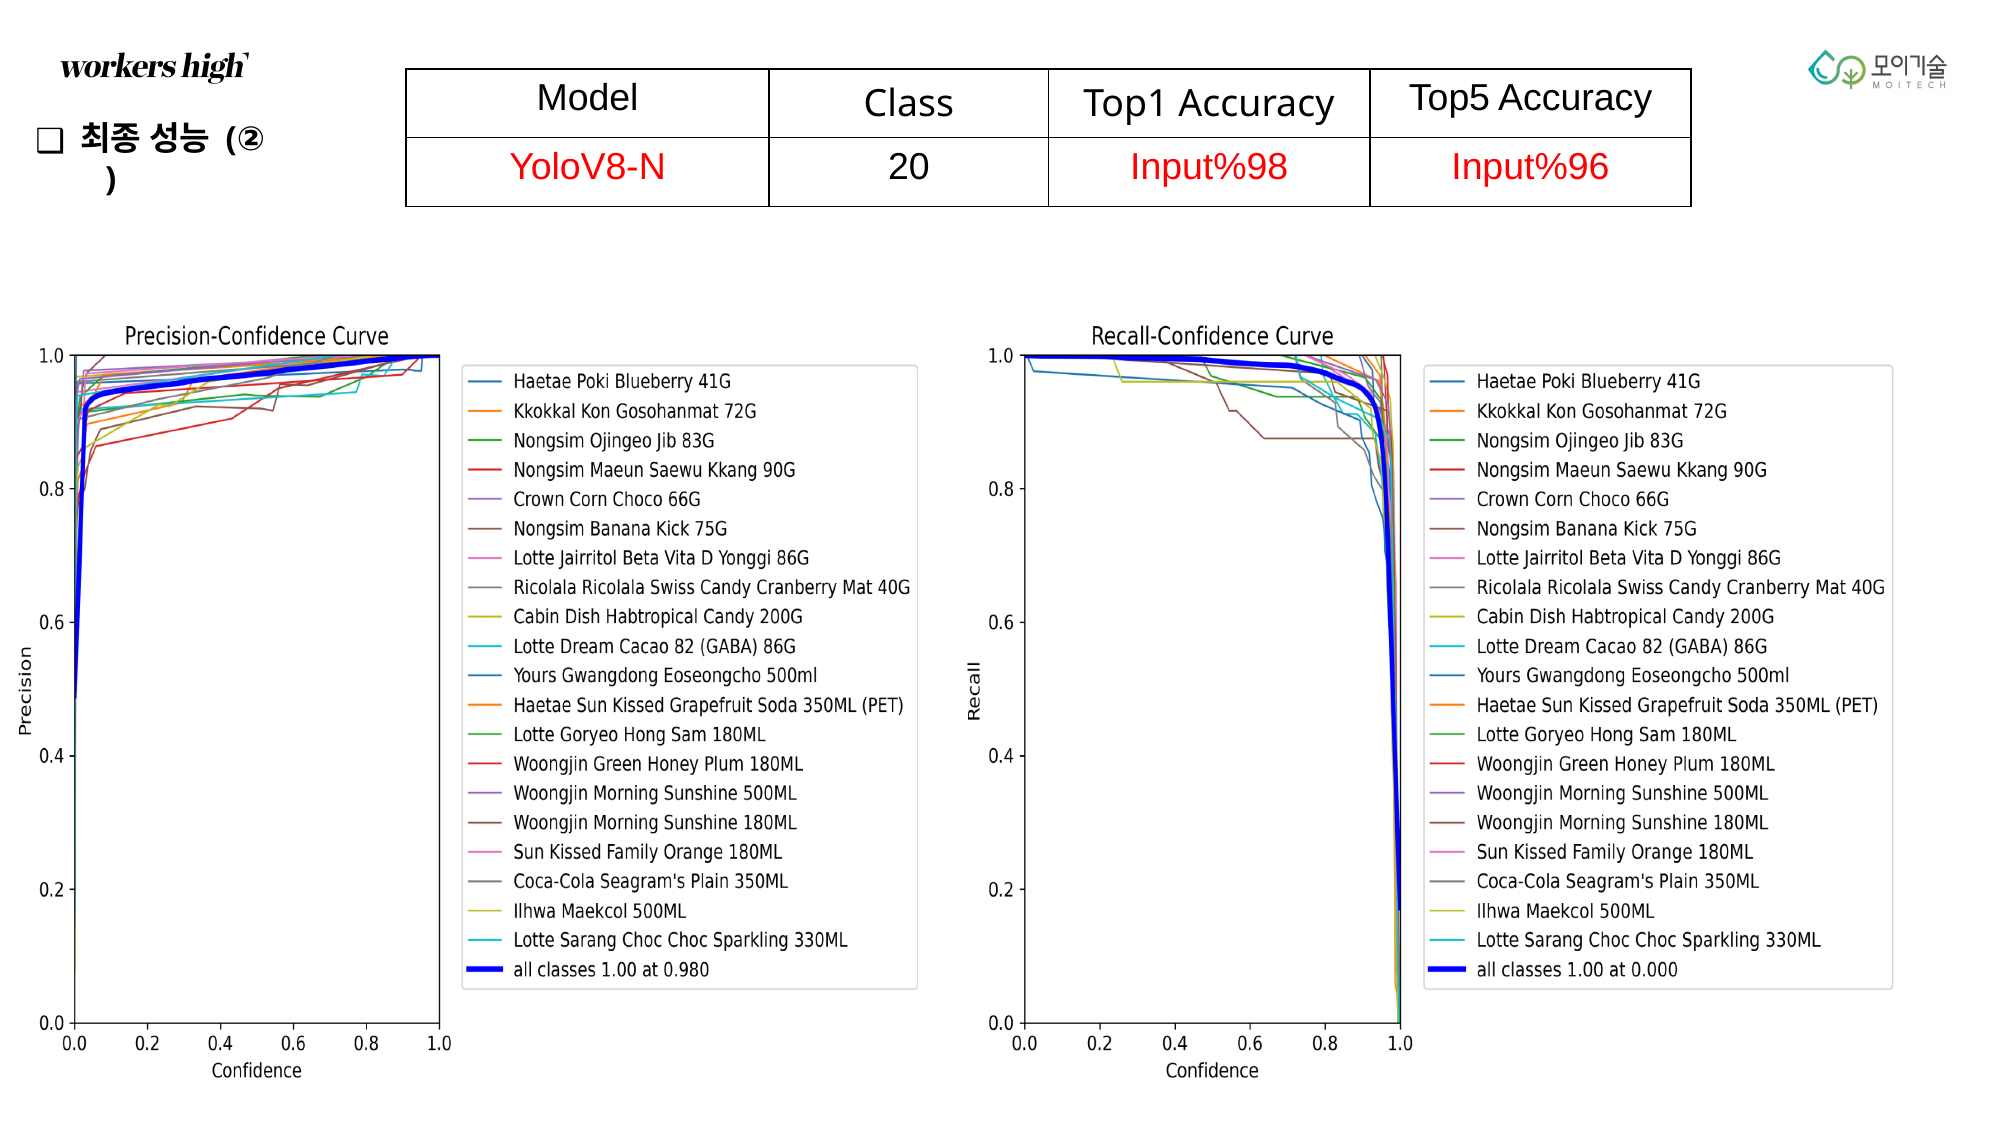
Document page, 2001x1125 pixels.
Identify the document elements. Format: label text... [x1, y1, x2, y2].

text_box 최종 성능 (② ) [20, 109, 300, 205]
picture [60, 52, 249, 84]
table_header Model [407, 70, 768, 137]
table_header Top5 Accuracy [1371, 70, 1690, 137]
table_cell 20 [770, 138, 1048, 206]
table_cell YoloV8-N [407, 138, 768, 206]
picture [1801, 44, 1953, 93]
table_cell Input%96 [1371, 138, 1690, 206]
picture [0, 303, 1926, 1103]
table_cell Input%98 [1049, 138, 1369, 206]
table_header Top1 Accuracy [1049, 70, 1369, 137]
table_header Class [770, 70, 1048, 137]
